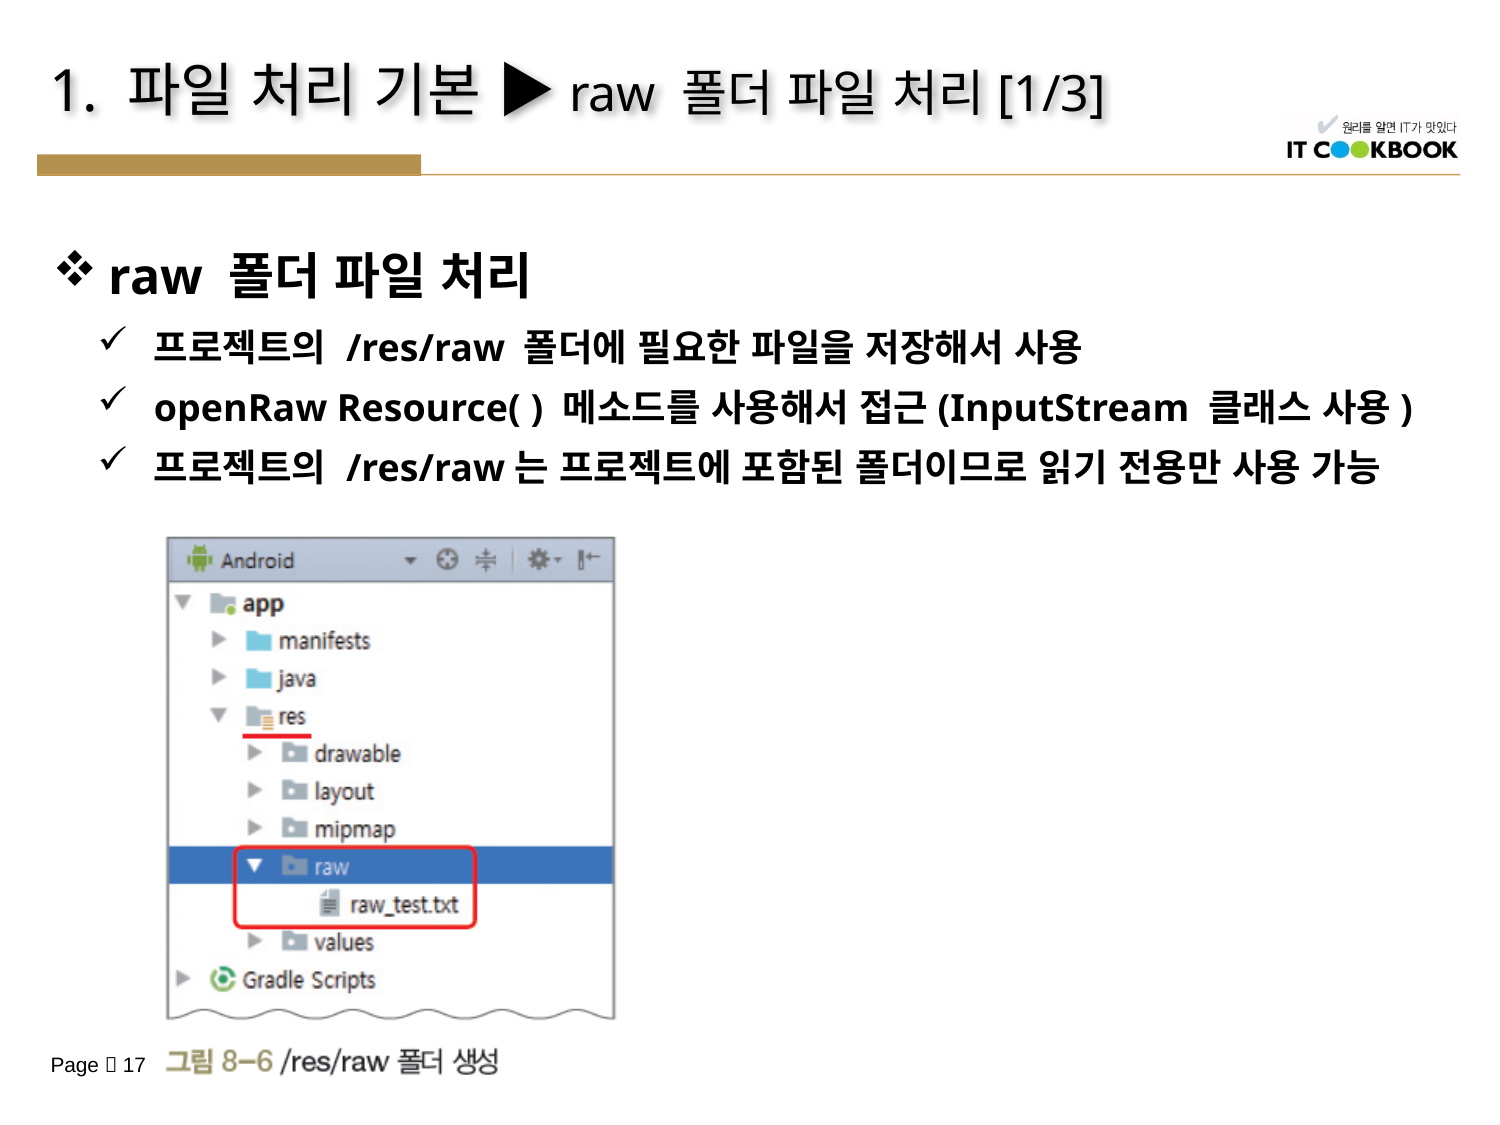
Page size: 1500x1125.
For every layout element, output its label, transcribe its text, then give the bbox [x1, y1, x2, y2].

picture [1448, 112, 1461, 160]
list raw 폴더 파일 처리 프로젝트의 /res/raw 폴더에 필요한 파일을 저장해서 사용 openRaw Resource( ) 메소드를 사용해서 접근(InputStream 클래스 사용) 프로젝트의 /res/raw는 프로젝트에 포함된 폴더이므로 읽기 전용만 사용 가능 [8, 243, 1480, 1031]
picture [159, 533, 627, 1090]
title 1. 파일 처리 기본 ▶raw 폴더 파일 처리[1/3] [48, 53, 1448, 161]
